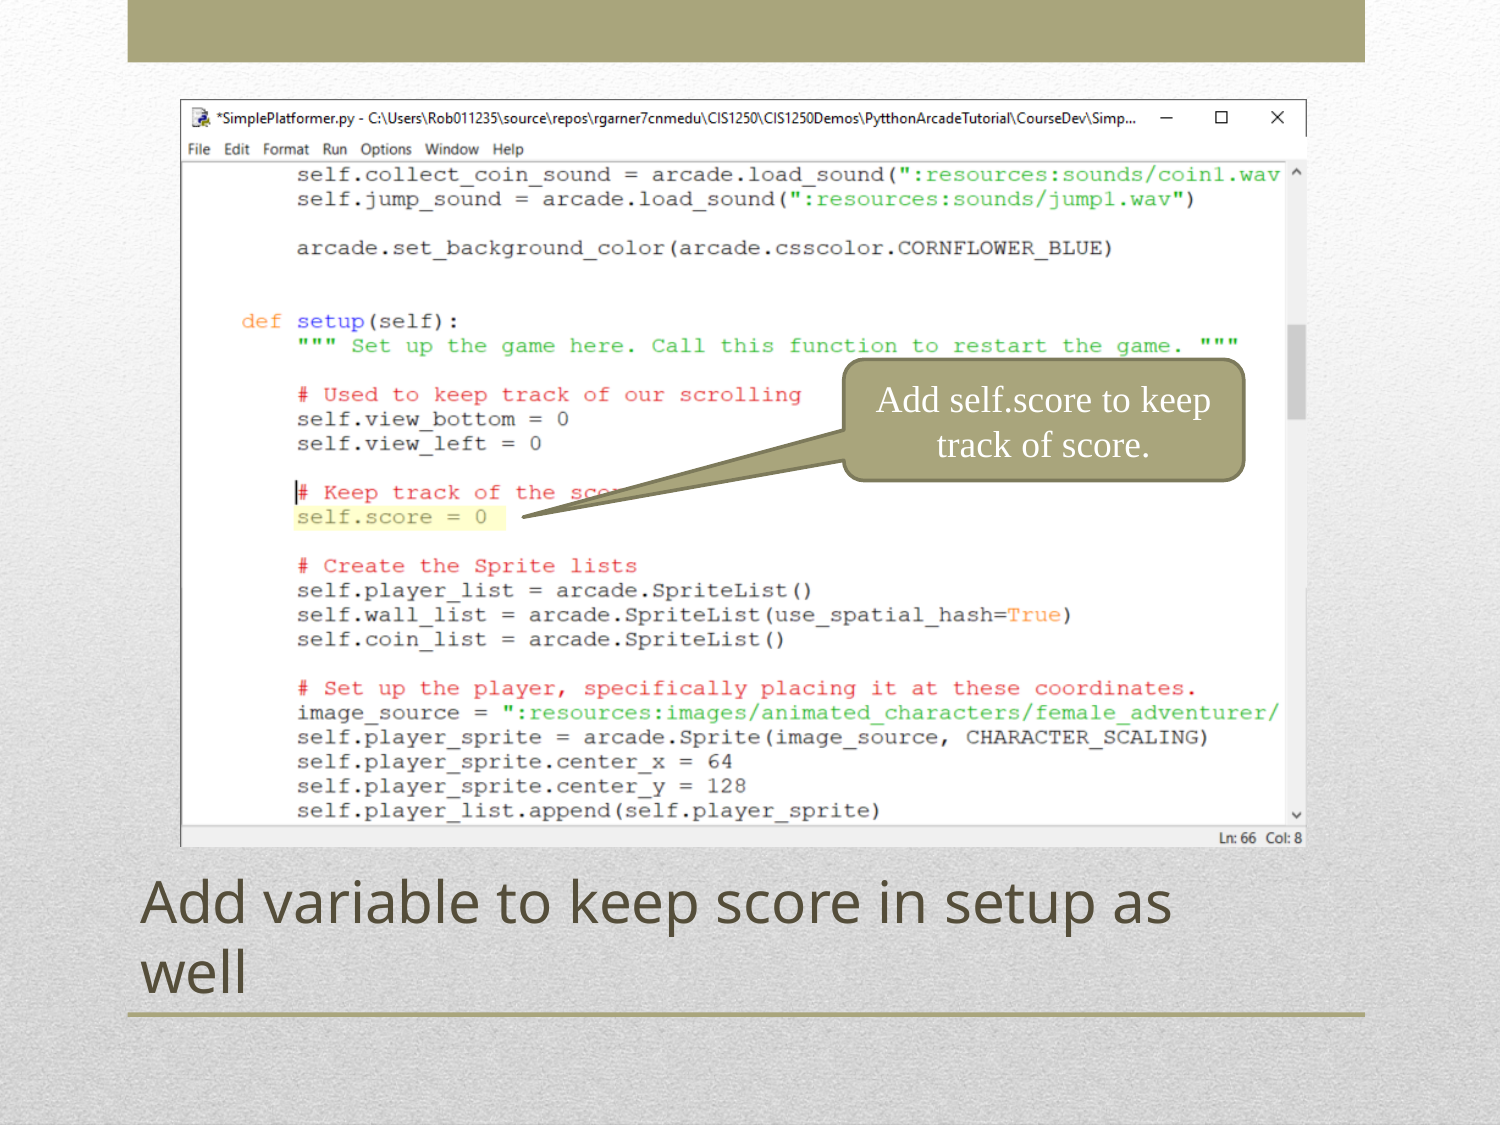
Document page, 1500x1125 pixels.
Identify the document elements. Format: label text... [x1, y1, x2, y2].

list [179, 99, 1308, 848]
title Add variable to keep score in setup as well [125, 859, 1238, 1013]
